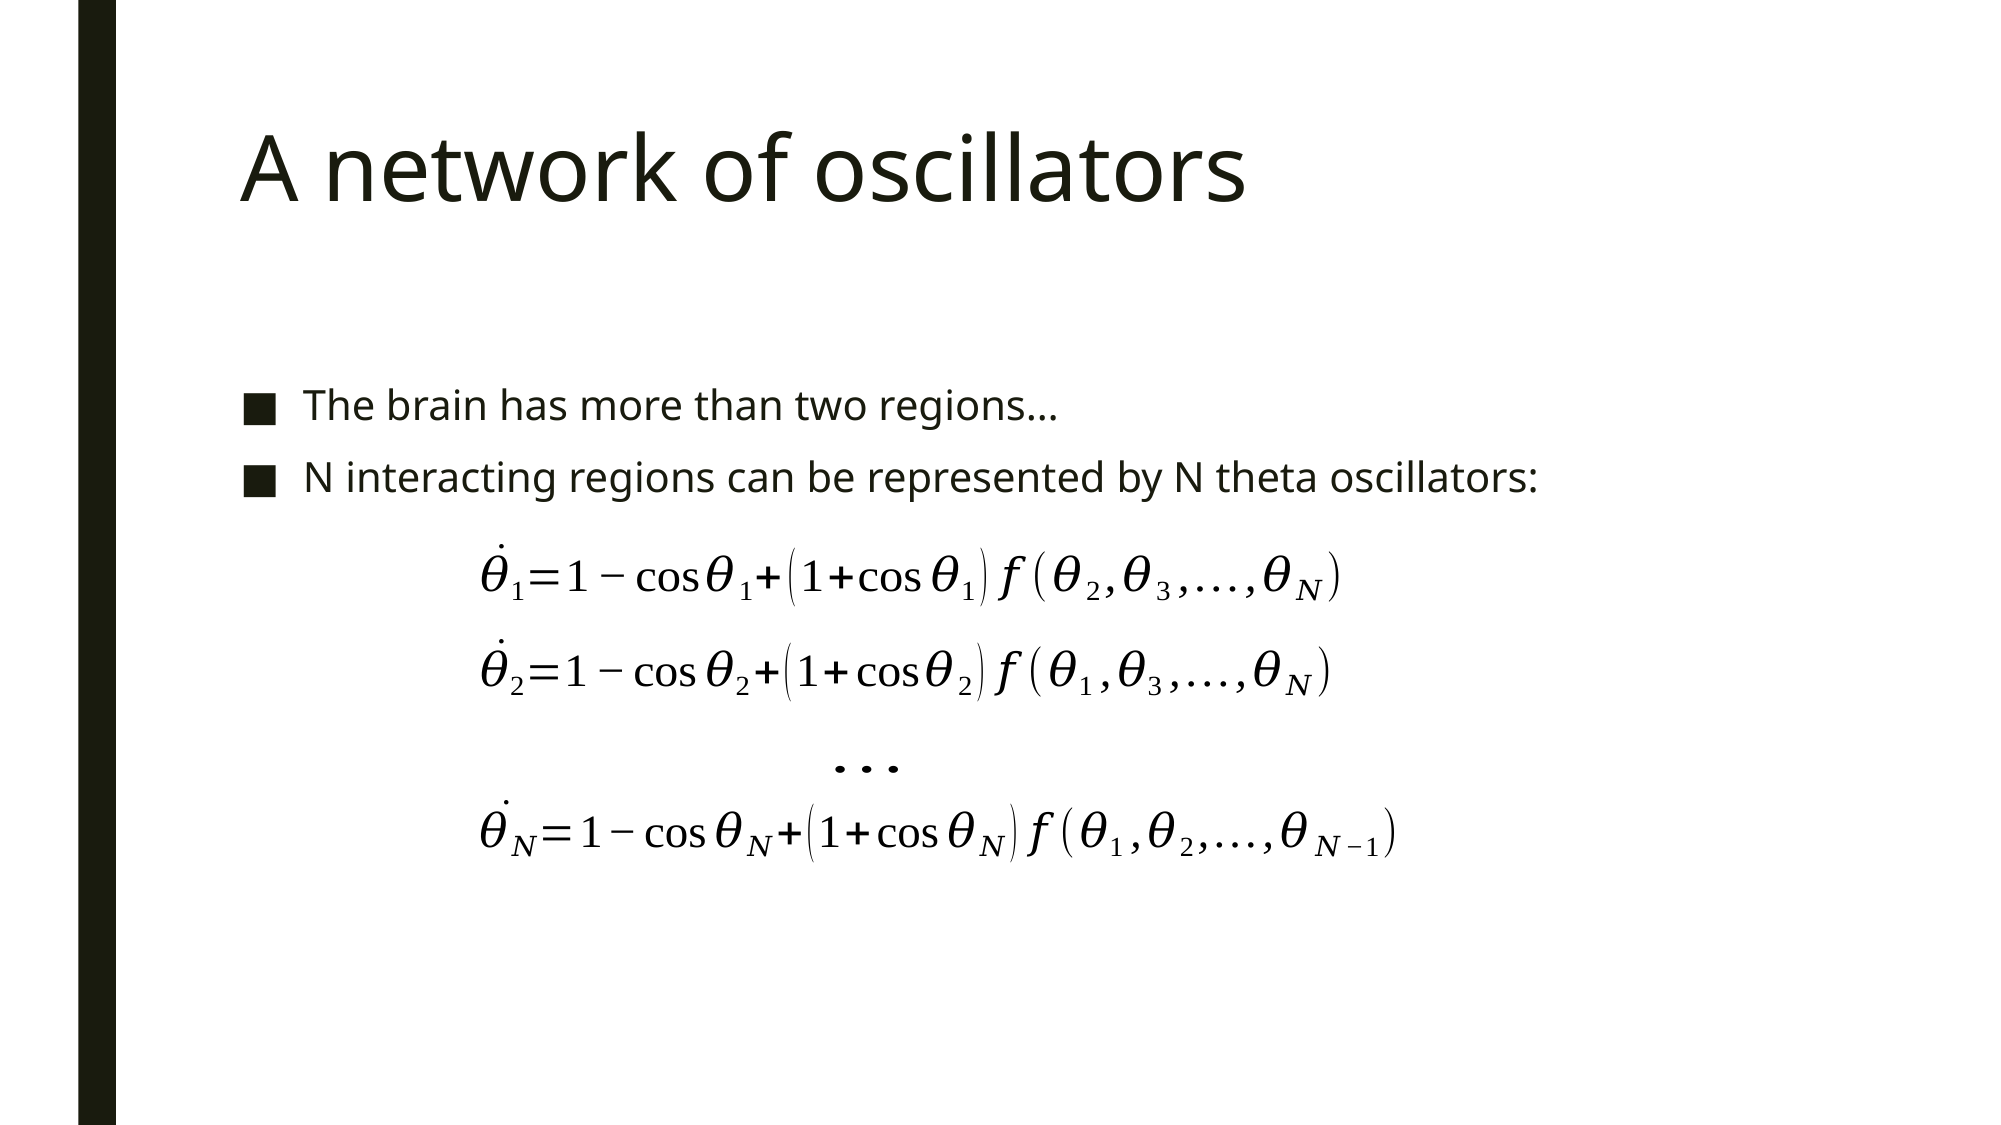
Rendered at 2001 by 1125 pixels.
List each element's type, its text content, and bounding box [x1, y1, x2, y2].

title A network of oscillators [225, 116, 1800, 360]
list The brain has more than two regions… N interacting regions can be represented by N theta oscillators: [225, 375, 1800, 963]
